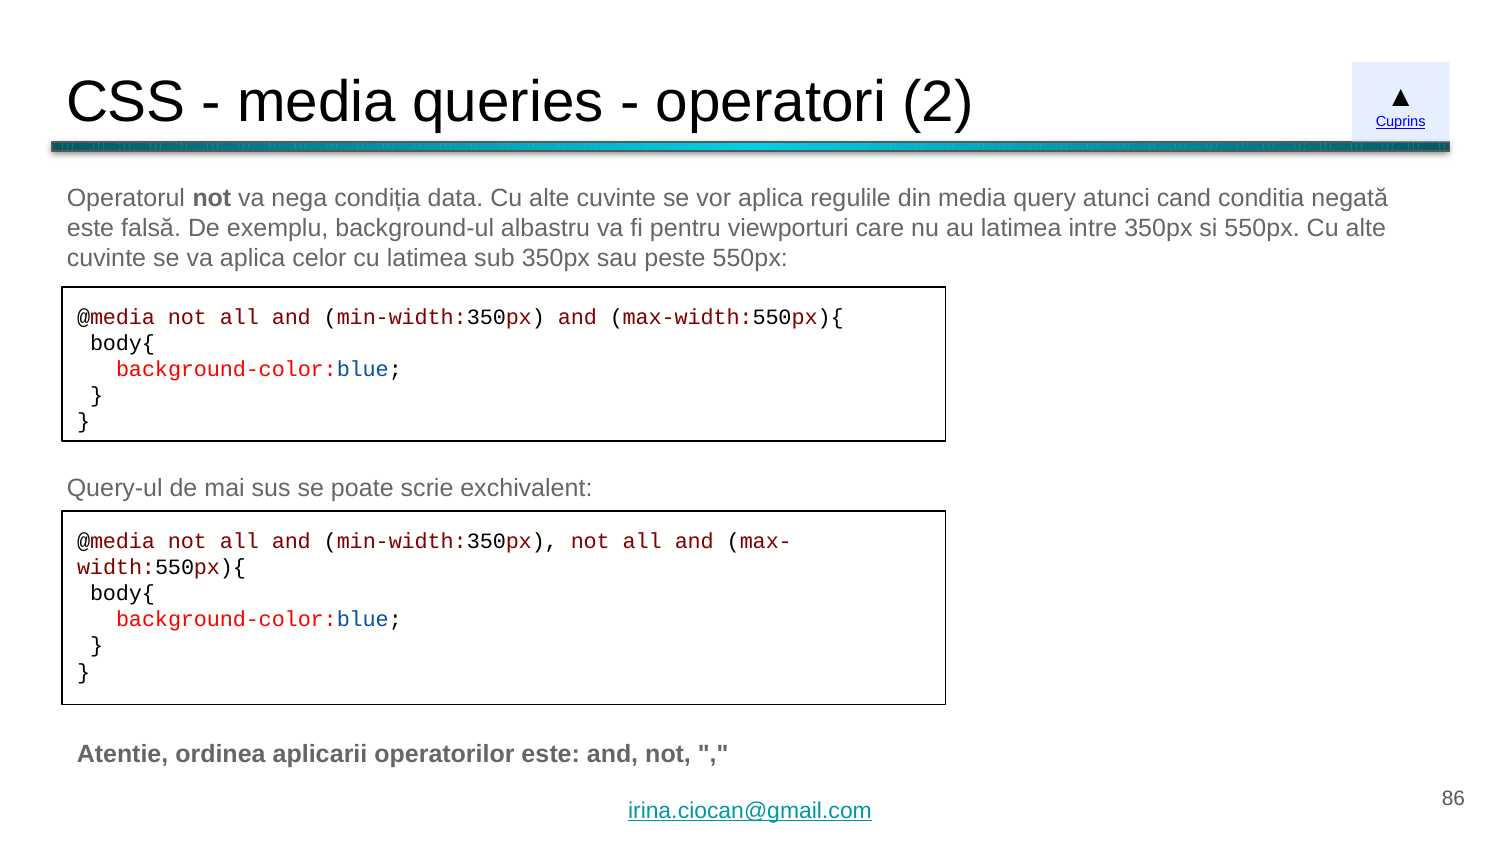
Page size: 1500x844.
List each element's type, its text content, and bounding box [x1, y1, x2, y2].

text_box Operatorul not va nega condiția data. Cu alte cuvinte se vor aplica regulile din media query atunci cand conditia negată este falsă. De exemplu, background-ul albastru va fi pentru viewporturi care nu au latimea intre 350px si 550px. Cu alte cuvinte se va aplica celor cu latimea sub 350px sau peste 550px: [51, 166, 1450, 272]
text_box @media not all and (min-width:350px) and (max-width:550px){ body{ background-color:blue; } } [62, 287, 946, 441]
text_box ▲ Cuprins [1351, 62, 1450, 142]
text_box irina.ciocan@gmail.com [613, 795, 889, 837]
text_box [51, 141, 1450, 151]
slide_number ‹#› [1389, 764, 1480, 830]
title CSS - media queries - operatori (2) [51, 48, 1449, 139]
text_box @media not all and (min-width:350px), not all and (max-width:550px){ body{ background-color:blue; } } [62, 511, 946, 705]
text_box Query-ul de mai sus se poate scrie exchivalent: [51, 456, 1450, 512]
text_box Atentie, ordinea aplicarii operatorilor este: and, not, "," [61, 722, 1460, 778]
